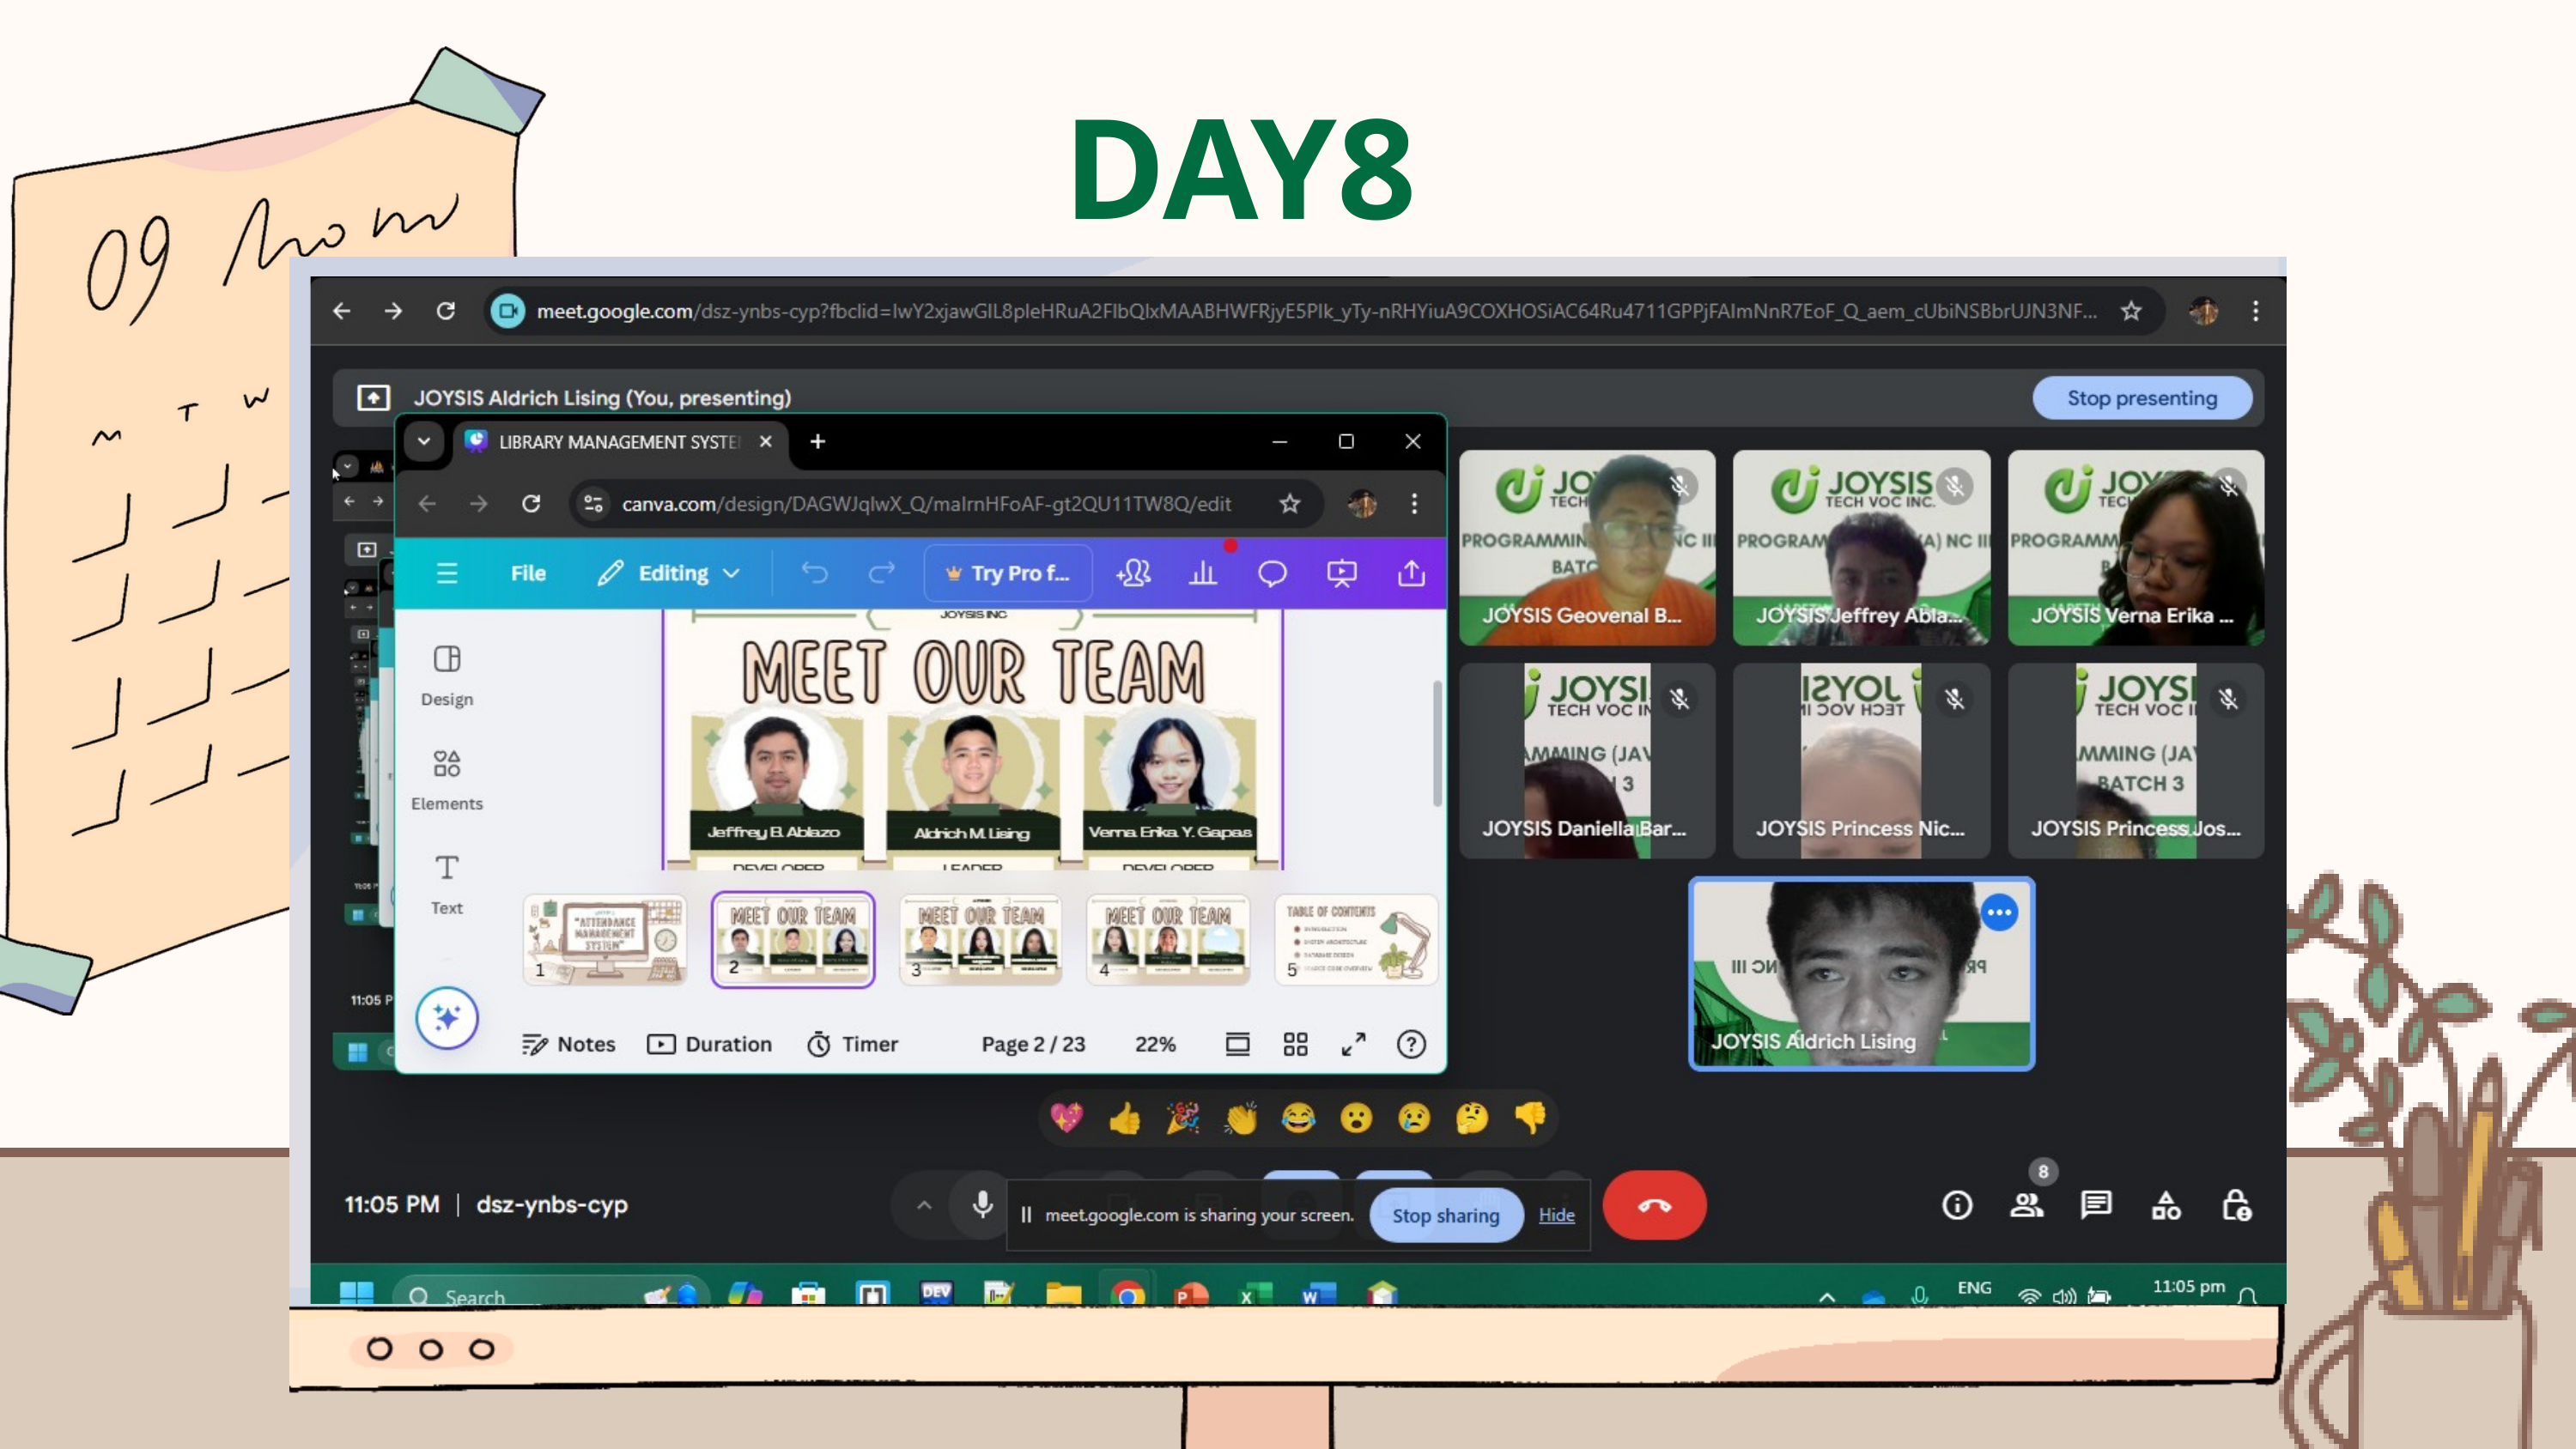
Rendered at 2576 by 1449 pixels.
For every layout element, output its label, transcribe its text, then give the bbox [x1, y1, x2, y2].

text_box [2287, 805, 2576, 1151]
text_box [310, 276, 2287, 1151]
text_box [0, 46, 546, 1016]
text_box DAY8 [1036, 52, 1444, 247]
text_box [0, 1151, 2576, 1449]
text_box [289, 257, 2287, 1151]
